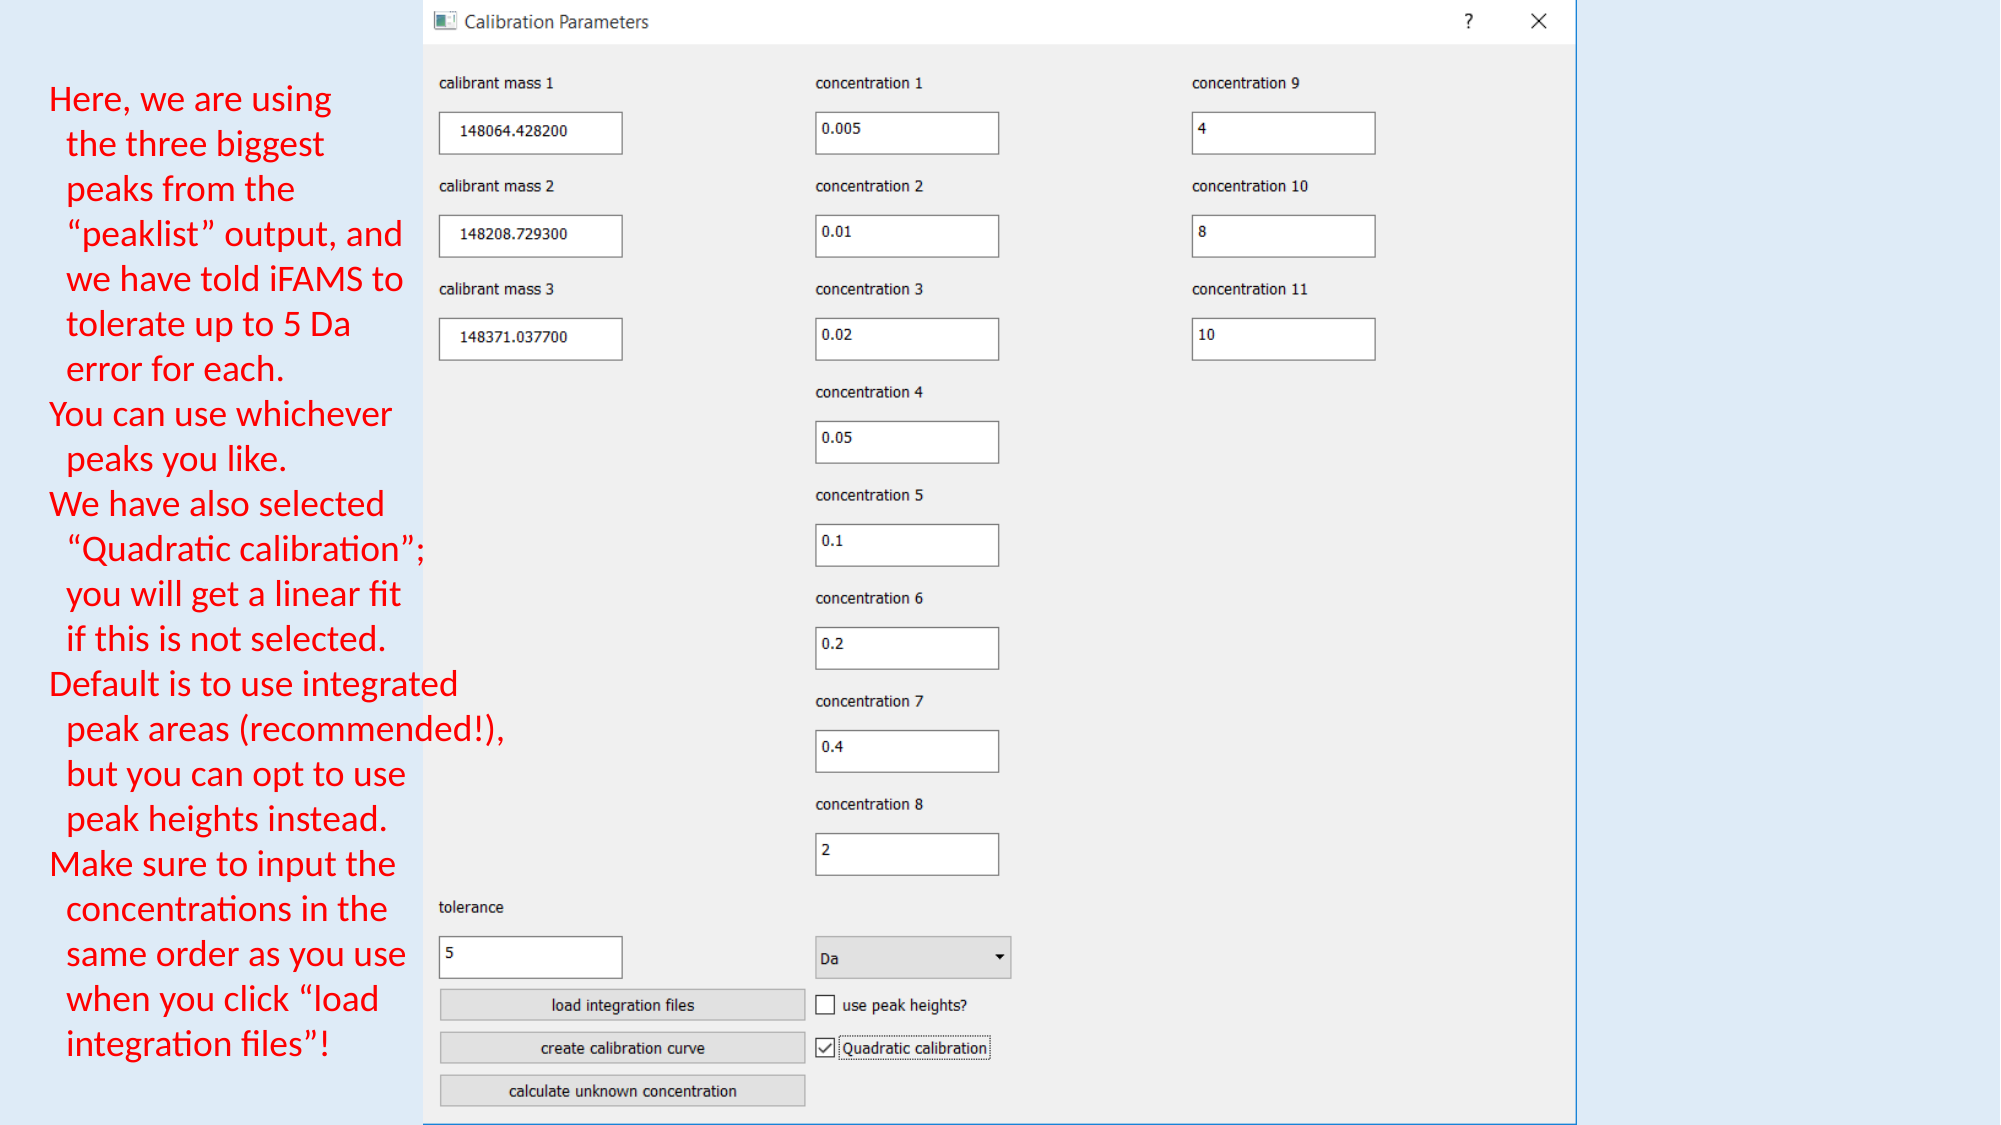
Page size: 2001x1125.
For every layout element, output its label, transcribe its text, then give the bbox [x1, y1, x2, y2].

text_box Here, we are using the three biggest peaks from the “peaklist” output, and we have told iFAMS to tolerate up to 5 Da error for each. You can use whichever peaks you like. We have also selected “Quadratic calibration”; you will get a linear fit if this is not selected. Default is to use integrated peak areas (recommended!), but you can opt to use peak heights instead. Make sure to input the concentrations in the same order as you use when you click “load integration files”! [34, 66, 423, 1072]
picture [423, 0, 1577, 1125]
